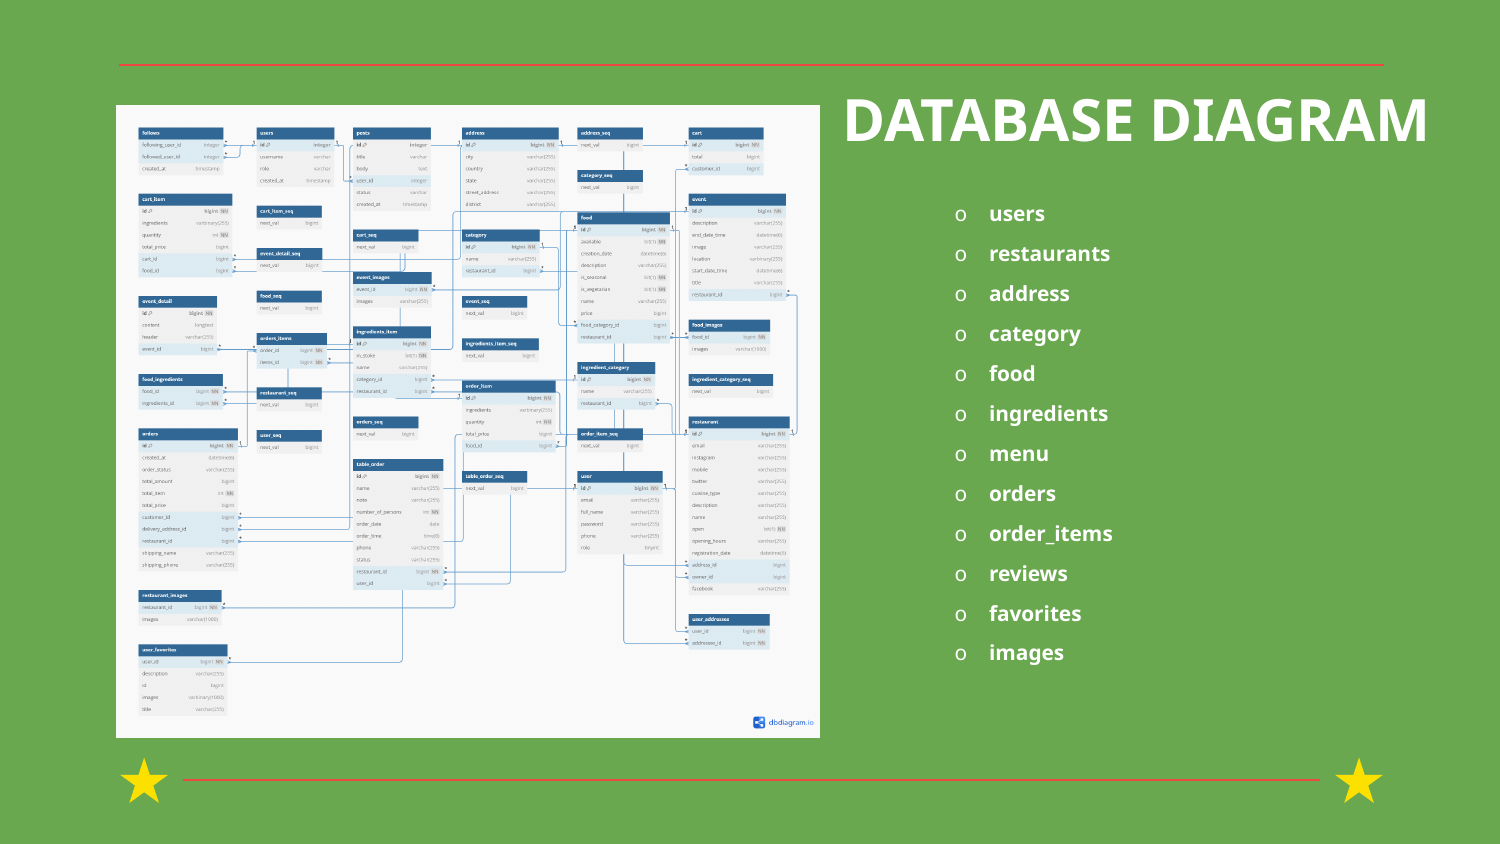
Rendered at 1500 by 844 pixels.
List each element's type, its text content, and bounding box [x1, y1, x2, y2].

picture [116, 105, 820, 738]
text_box o users o restaurants o address o category o food o ingredients o menu o orders o order_items o reviews o favorites o images [939, 194, 1320, 711]
title DATABASE DIAGRAM [827, 67, 1451, 162]
